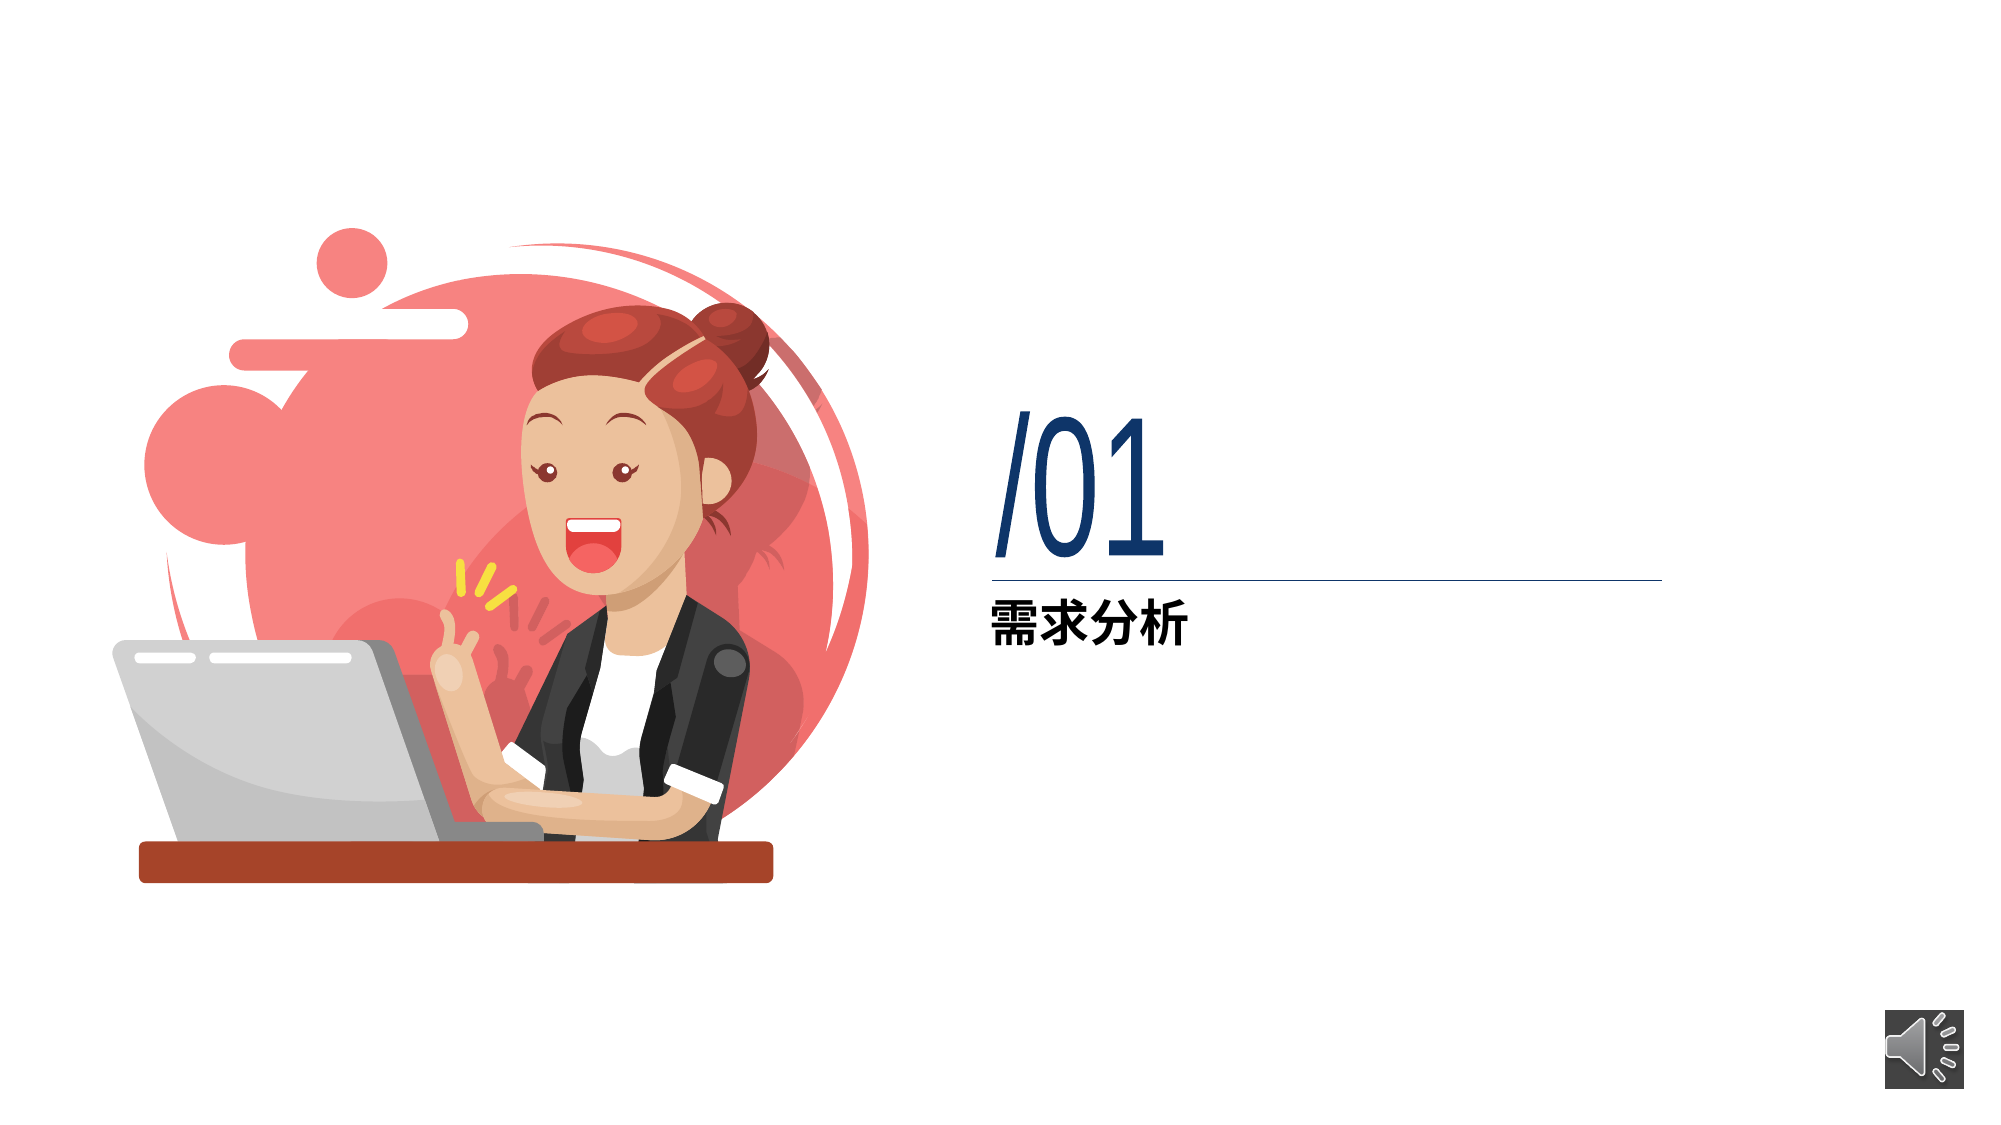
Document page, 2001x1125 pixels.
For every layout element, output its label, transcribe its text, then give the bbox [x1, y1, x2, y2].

picture [1884, 1009, 1965, 1090]
title 需求分析 [974, 513, 1864, 660]
